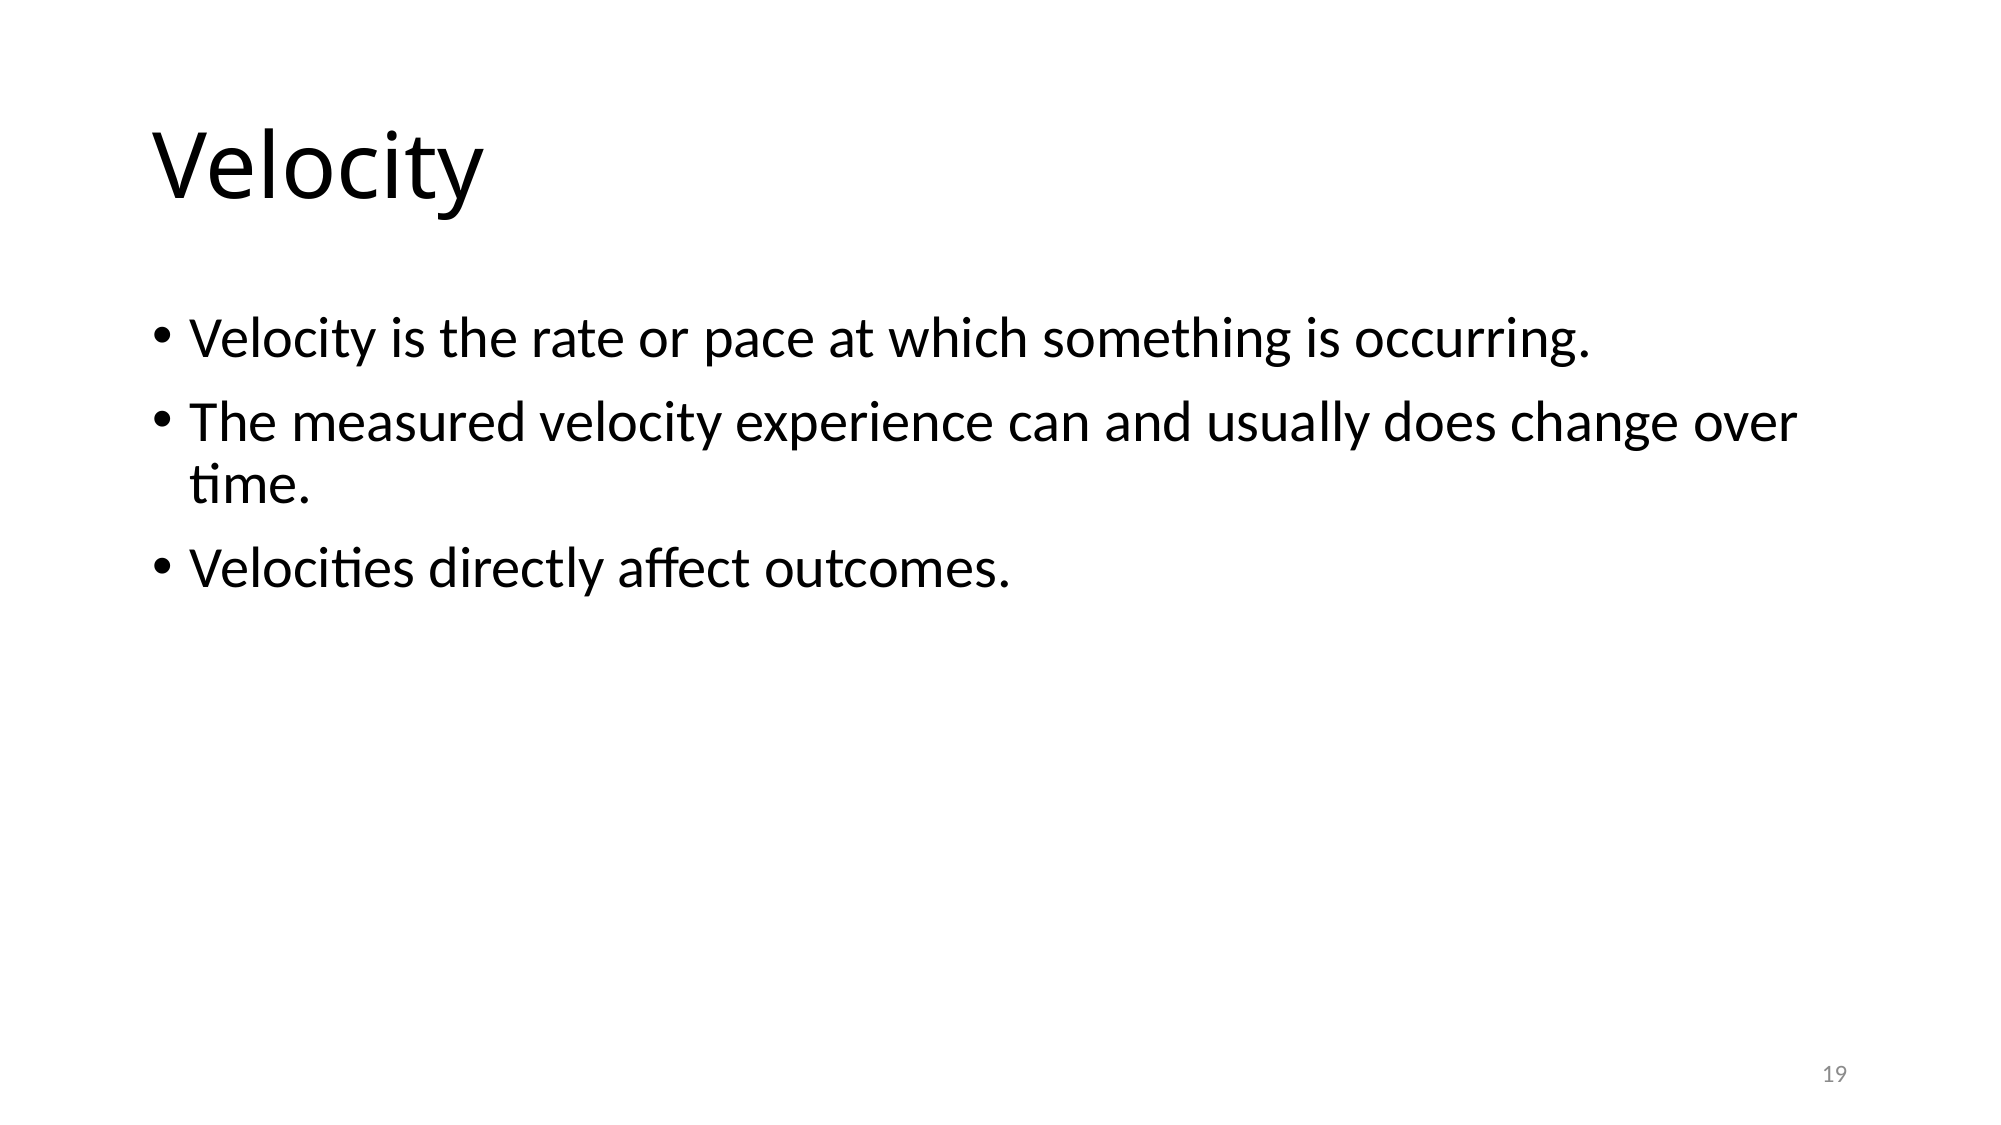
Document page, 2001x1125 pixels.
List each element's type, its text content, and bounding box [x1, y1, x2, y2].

slide_number 19 [1412, 1042, 1863, 1103]
title Velocity [137, 59, 1863, 278]
list Velocity is the rate or pace at which something is occurring. The measured velocity experience can and usually does change over time. Velocities directly affect outcomes. [137, 299, 1863, 1014]
